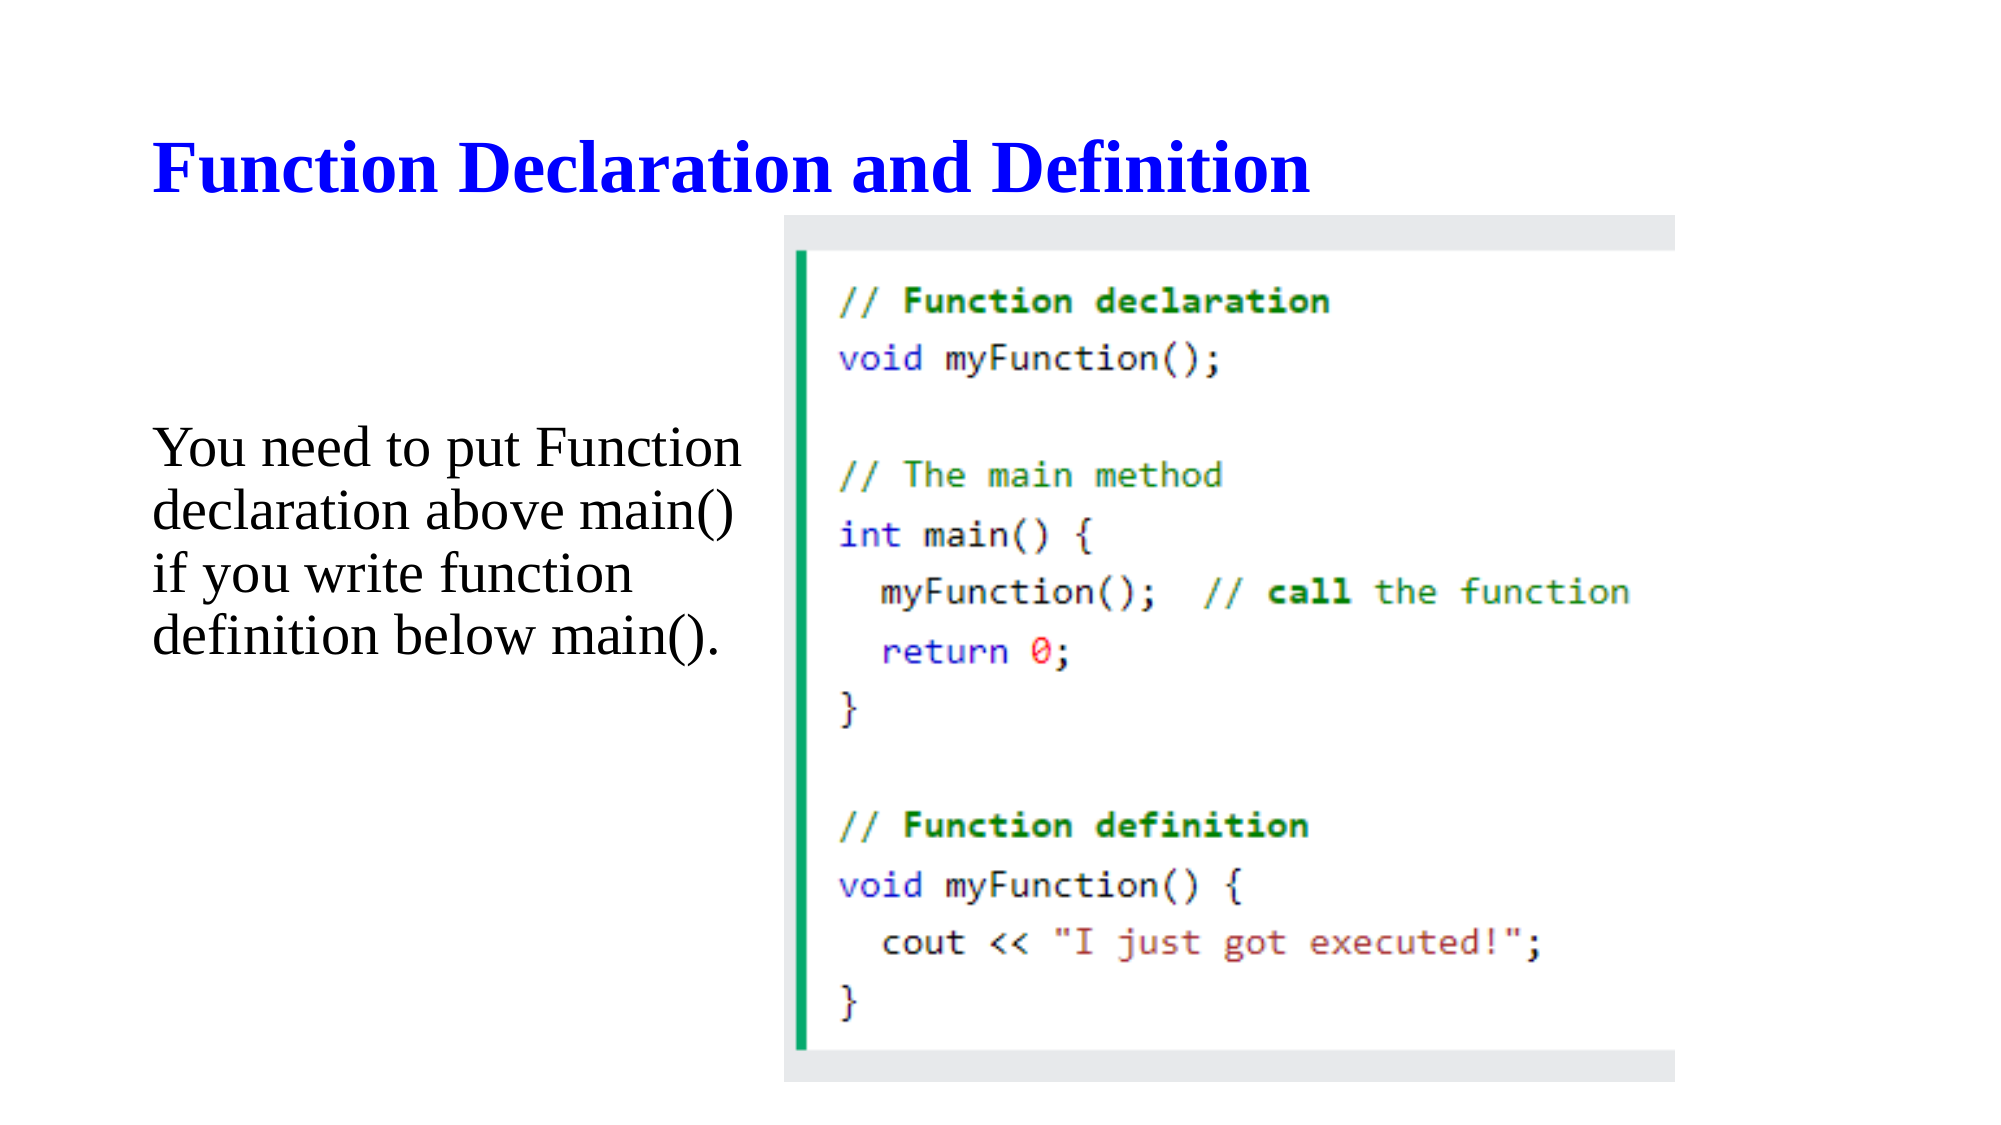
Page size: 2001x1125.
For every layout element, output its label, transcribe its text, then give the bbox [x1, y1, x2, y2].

list You need to put Function declaration above main() if you write function definition below main(). [137, 408, 784, 717]
picture [784, 215, 1675, 1082]
title Function Declaration and Definition [137, 59, 1863, 278]
